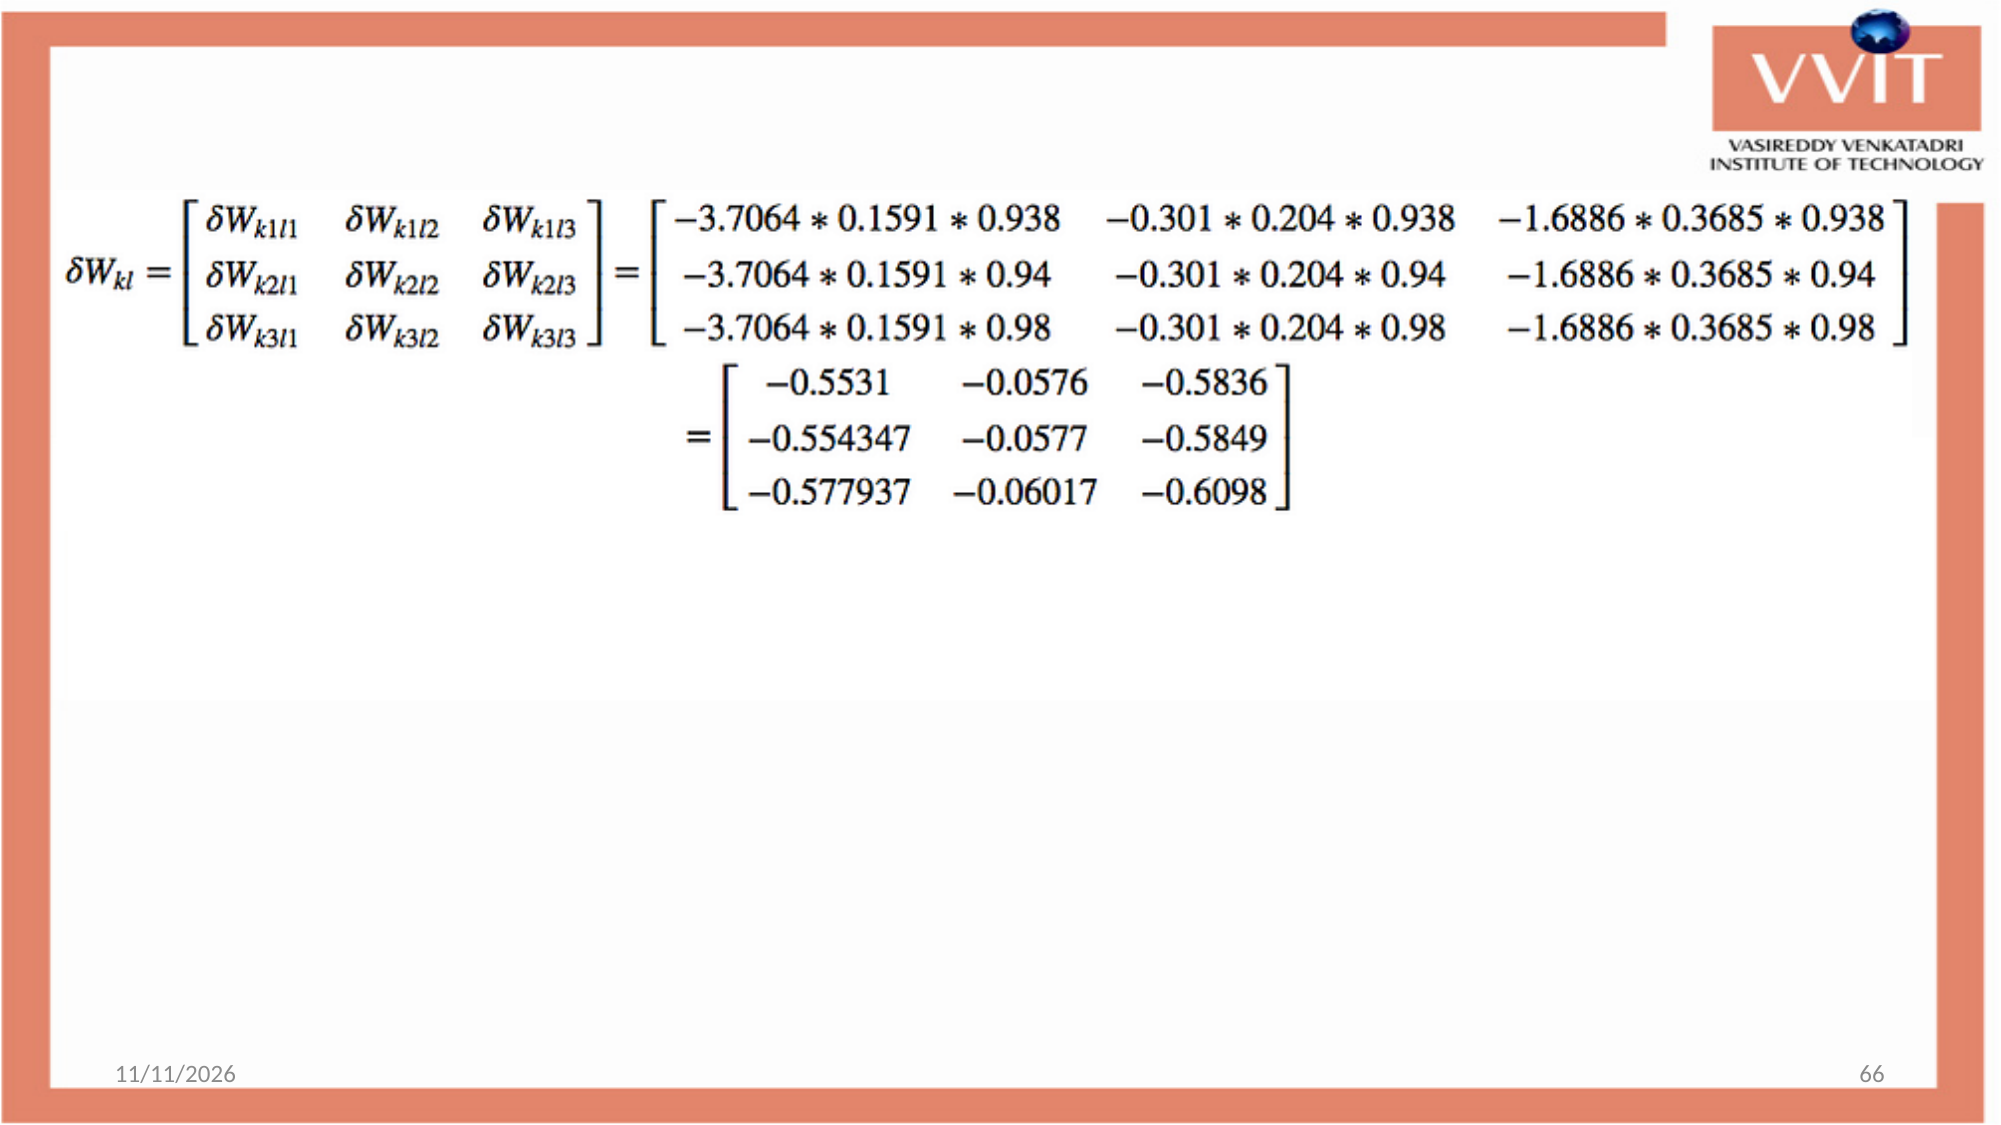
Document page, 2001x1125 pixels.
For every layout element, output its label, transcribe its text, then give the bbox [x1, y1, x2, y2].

picture [0, 0, 2001, 1125]
slide_number 66 [1433, 1042, 1900, 1103]
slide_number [99, 1042, 567, 1103]
